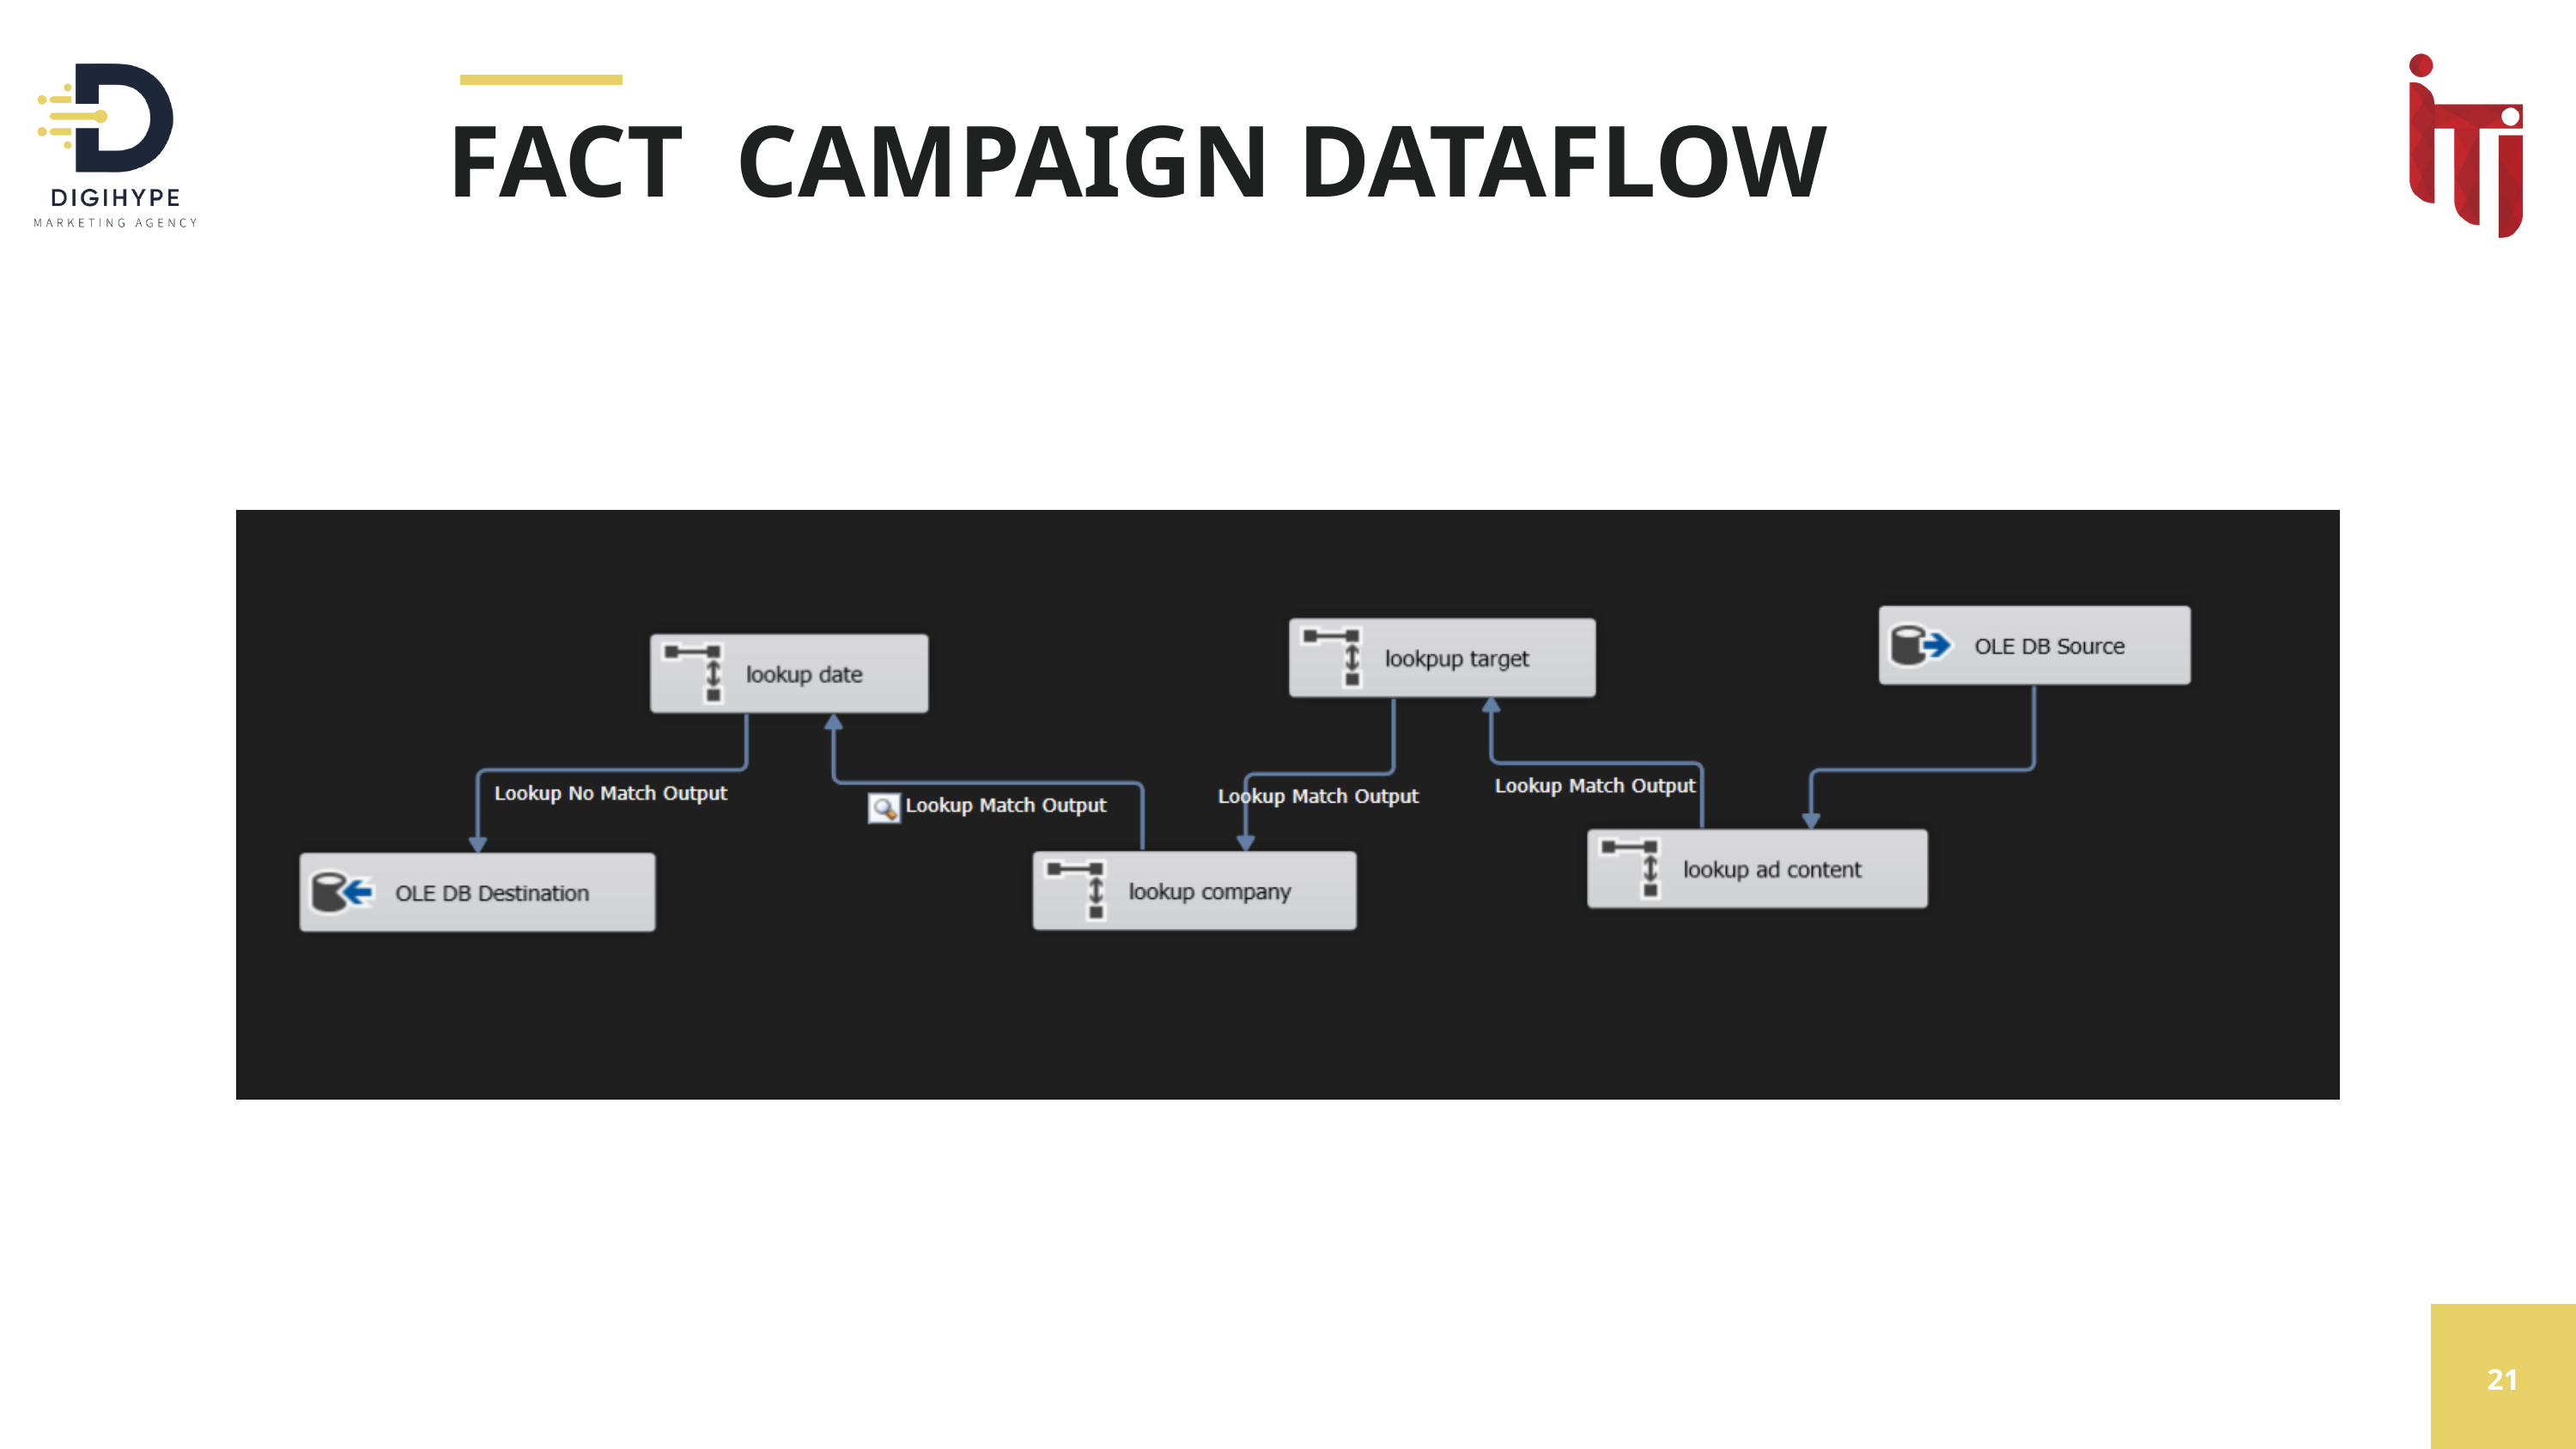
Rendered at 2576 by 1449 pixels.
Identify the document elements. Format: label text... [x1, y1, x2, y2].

text_box [0, 0, 273, 294]
text_box [2398, 27, 2538, 238]
text_box [236, 510, 2340, 1100]
text_box FACT CAMPAIGN DATAFLOW [447, 110, 1878, 217]
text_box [2430, 1303, 2576, 1449]
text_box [460, 74, 623, 86]
